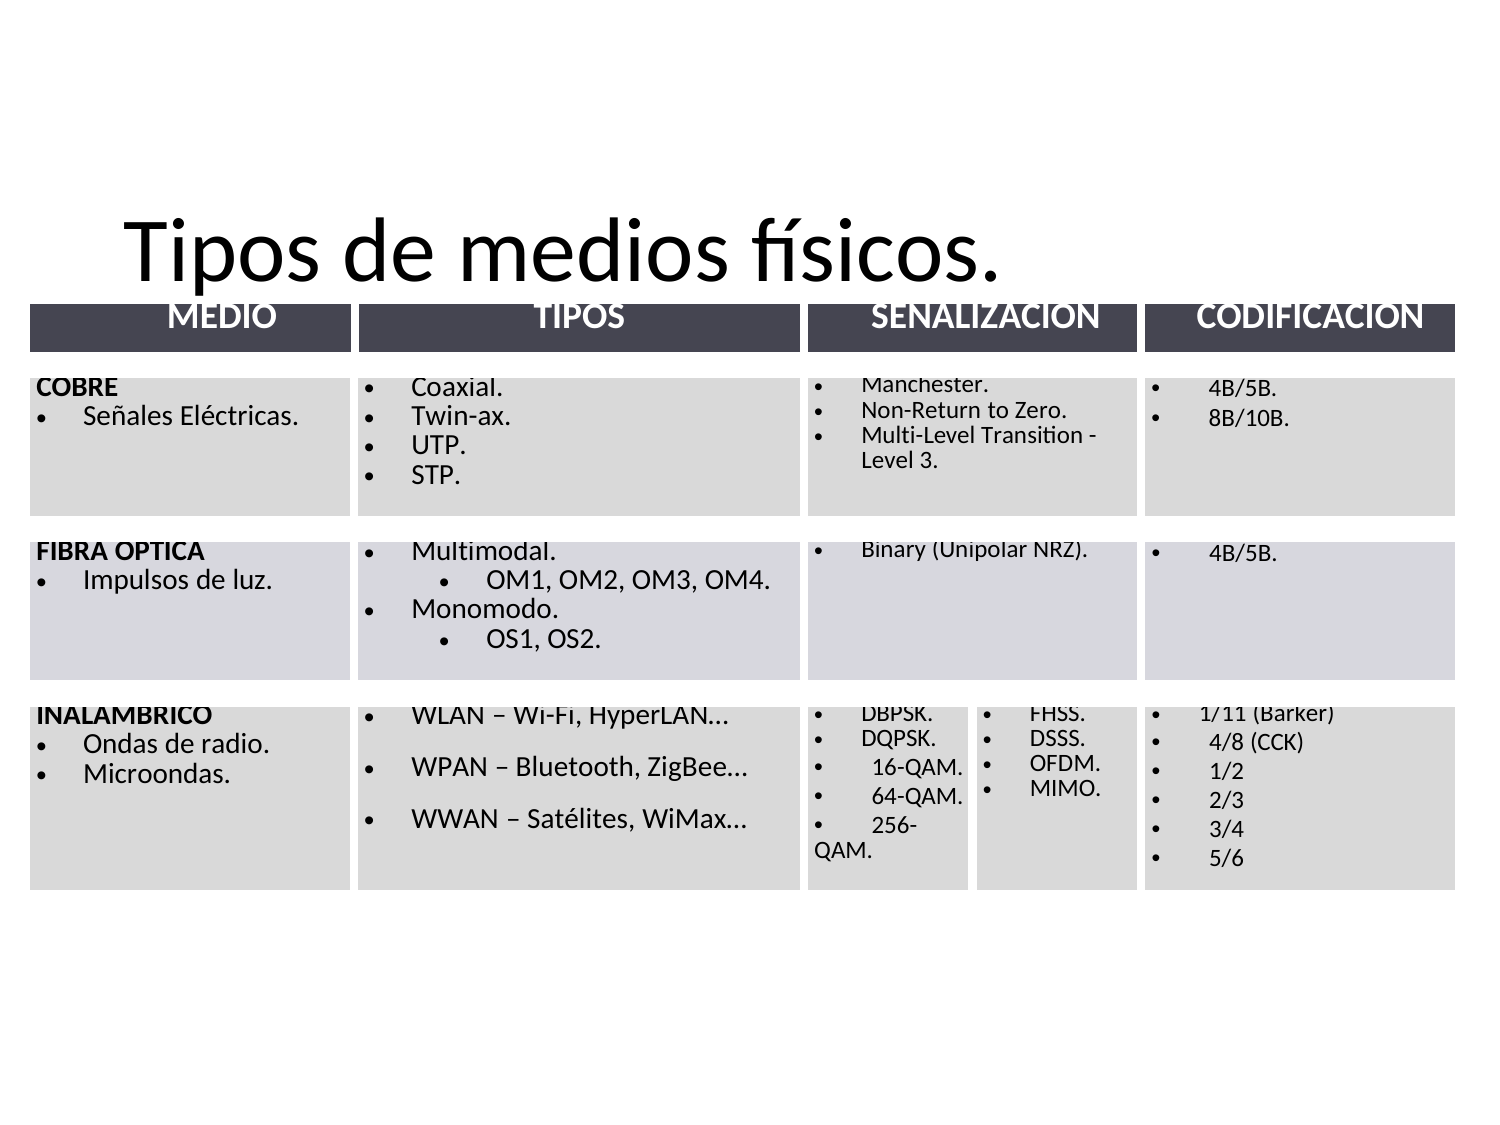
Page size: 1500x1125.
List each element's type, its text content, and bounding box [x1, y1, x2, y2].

table_header Manchester. Non-Return to Zero. Multi-Level Transition - Level 3. [808, 378, 1137, 516]
table_header TIPOS [359, 304, 800, 352]
table_header FHSS. DSSS. OFDM. MIMO. [977, 707, 1137, 890]
table_header 1/11 (Barker) • 4/8 (CCK) • 1/2 • 2/3 • 3/4 • 5/6 [1145, 707, 1455, 890]
table_header FIBRA ÓPTICA Impulsos de luz. [30, 542, 350, 680]
title Tipos de medios físicos. [56, 150, 1069, 296]
table_header • 4B/5B. • 8B/10B. [1145, 378, 1455, 516]
table_header SEÑALIZACIÓN [808, 304, 1137, 352]
table_header • 4B/5B. [1145, 542, 1455, 680]
table_header INALÁMBRICO Ondas de radio. Microondas. [30, 707, 350, 890]
table_header Multimodal. OM1, OM2, OM3, OM4. Monomodo. OS1, OS2. [358, 542, 800, 680]
table_header WLAN – Wi-Fi, HyperLAN… WPAN – Bluetooth, ZigBee… WWAN – Satélites, WiMax… [358, 707, 800, 890]
table_header CODIFICACIÓN [1145, 304, 1455, 352]
table_header Coaxial. Twin-ax. UTP. STP. [358, 378, 800, 516]
table_header Binary (Unipolar NRZ). [808, 542, 1137, 680]
table_header DBPSK. DQPSK. • 16-QAM. • 64-QAM. • 256-QAM. [808, 707, 968, 890]
table_header MEDIO [30, 304, 351, 352]
table_header COBRE Señales Eléctricas. [30, 378, 350, 516]
